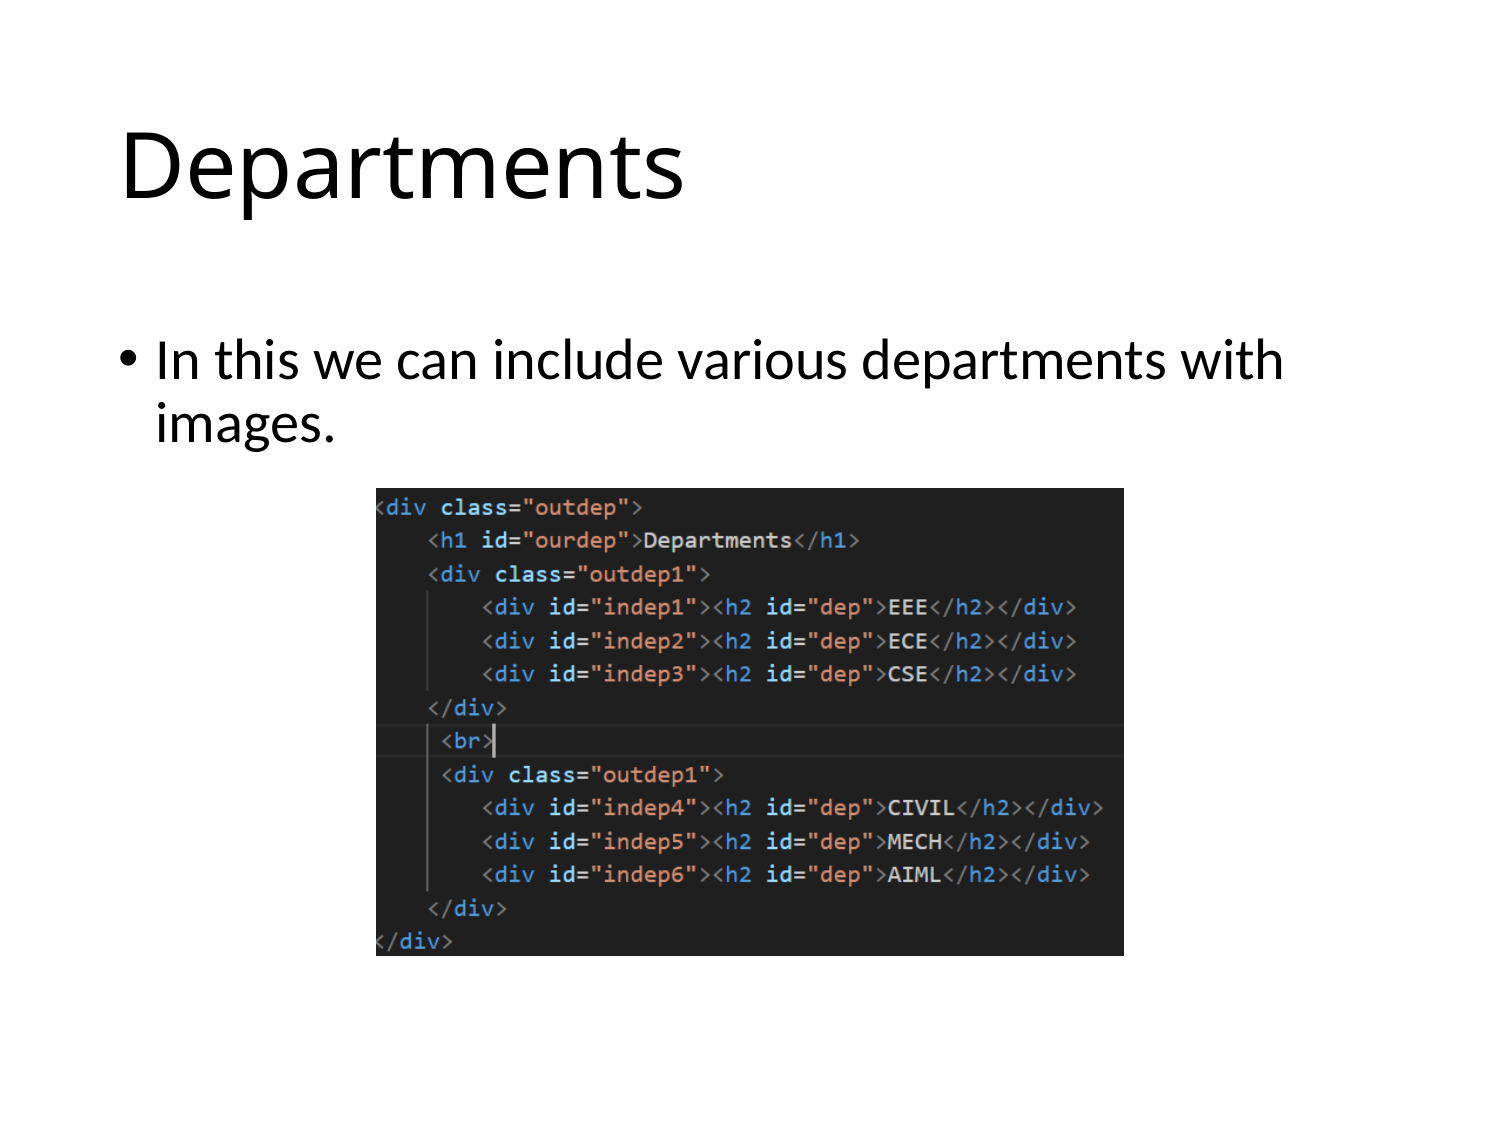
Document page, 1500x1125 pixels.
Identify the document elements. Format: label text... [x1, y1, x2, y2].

list In this we can include various departments with images. [103, 321, 1397, 901]
title Departments [103, 59, 1397, 278]
picture [376, 488, 1124, 957]
